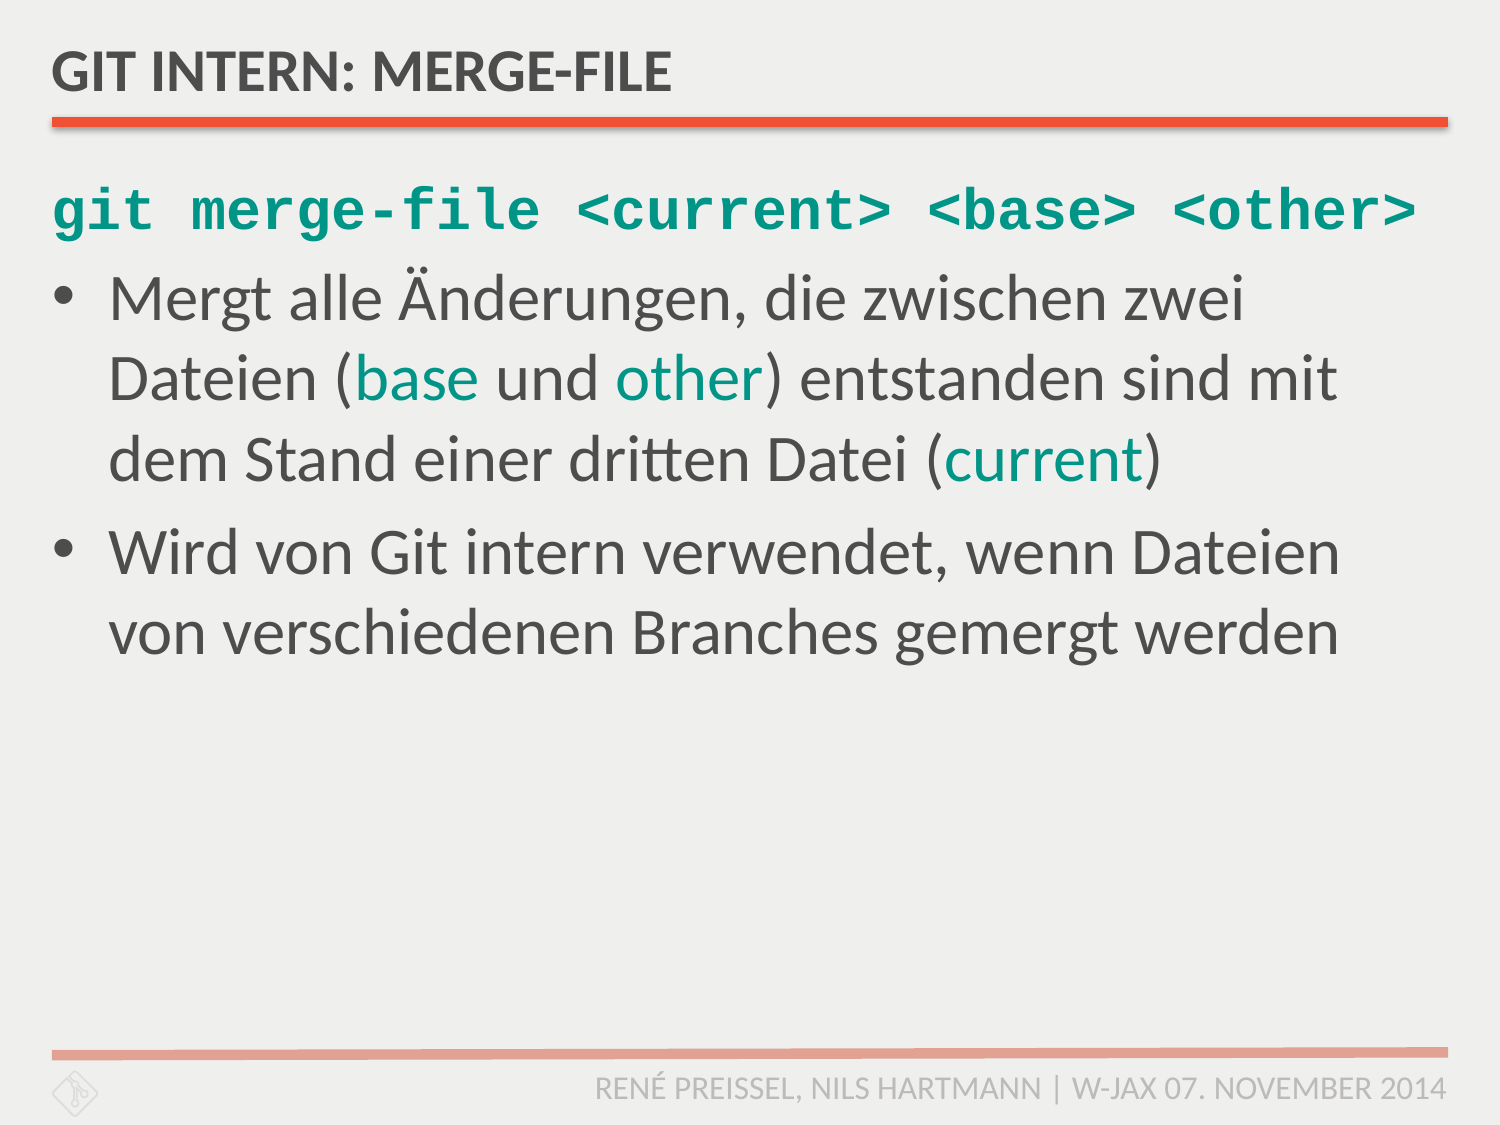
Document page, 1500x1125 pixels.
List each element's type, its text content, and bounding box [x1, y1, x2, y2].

title GIT INTERN: MERGE-FILE [51, 30, 1449, 104]
list git merge-file <current> <base> <other> Mergt alle Änderungen, die zwischen zwei Dateien (base und other) entstanden sind mit dem Stand einer dritten Datei (current) Wird von Git intern verwendet, wenn Dateien von verschiedenen Branches gemergt werden [51, 170, 1449, 1005]
